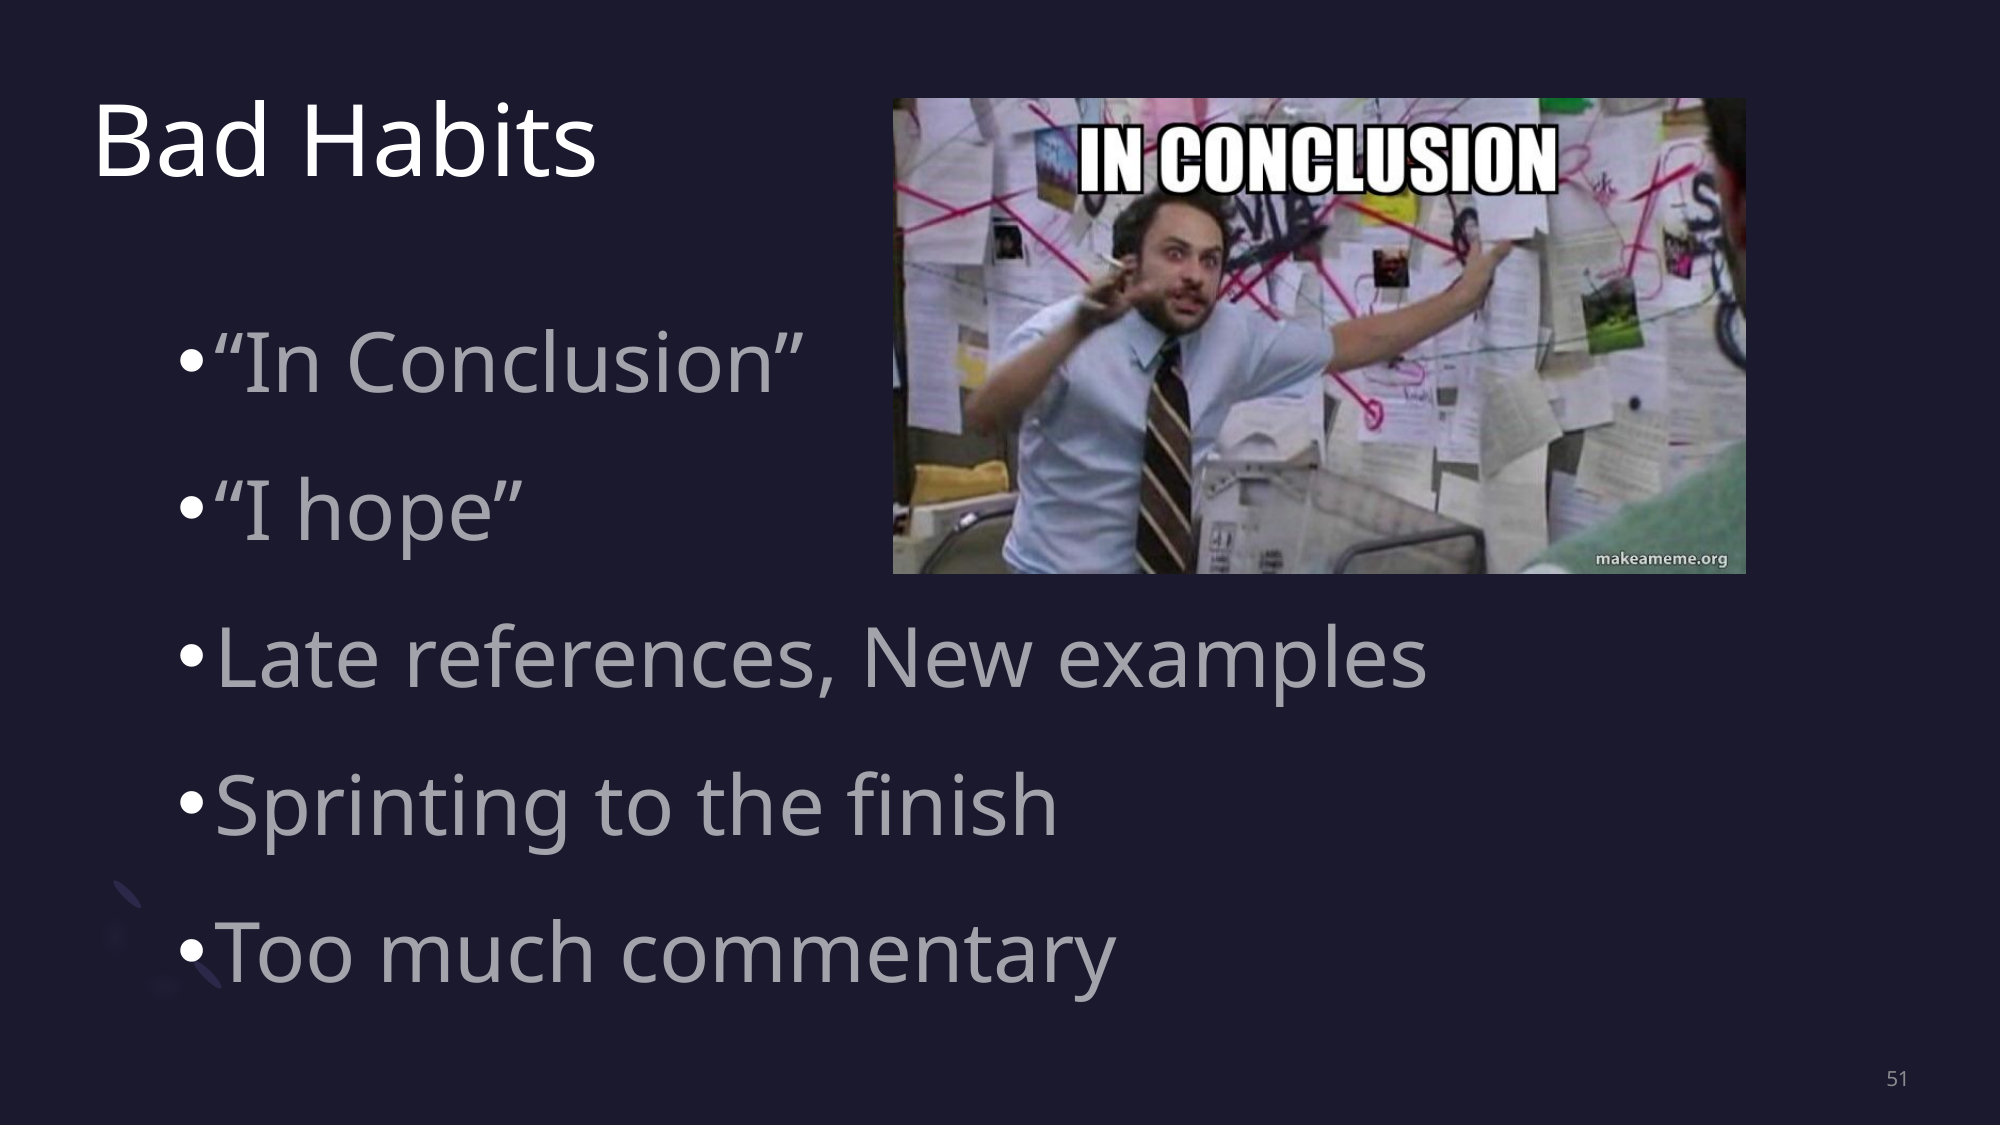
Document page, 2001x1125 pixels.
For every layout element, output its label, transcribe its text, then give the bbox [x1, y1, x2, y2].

title Bad Habits [90, 90, 1910, 309]
slide_number 51 [1632, 1067, 1910, 1093]
picture [893, 98, 1746, 574]
list “In Conclusion” “I hope” Late references, New examples Sprinting to the finish Too much commentary [177, 299, 1903, 1014]
